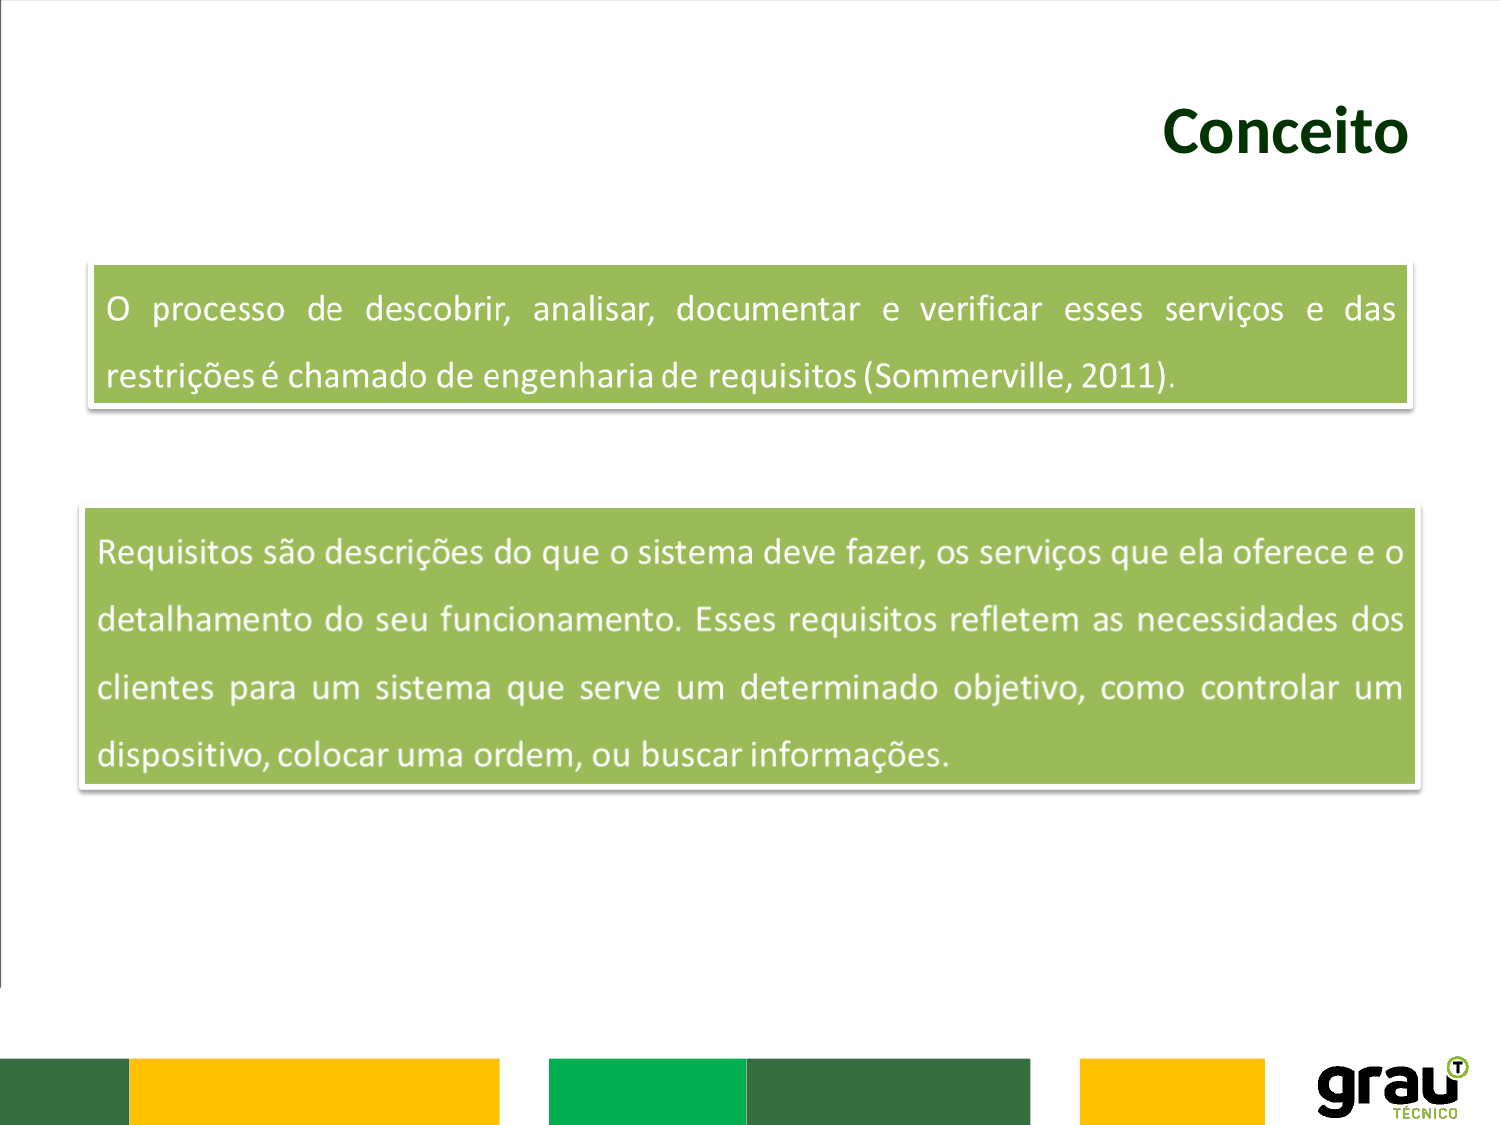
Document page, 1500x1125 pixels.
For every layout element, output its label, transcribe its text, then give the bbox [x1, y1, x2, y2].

picture [0, 0, 1500, 987]
picture [1316, 1055, 1470, 1121]
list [74, 255, 1426, 430]
title Conceito [75, 78, 1425, 175]
